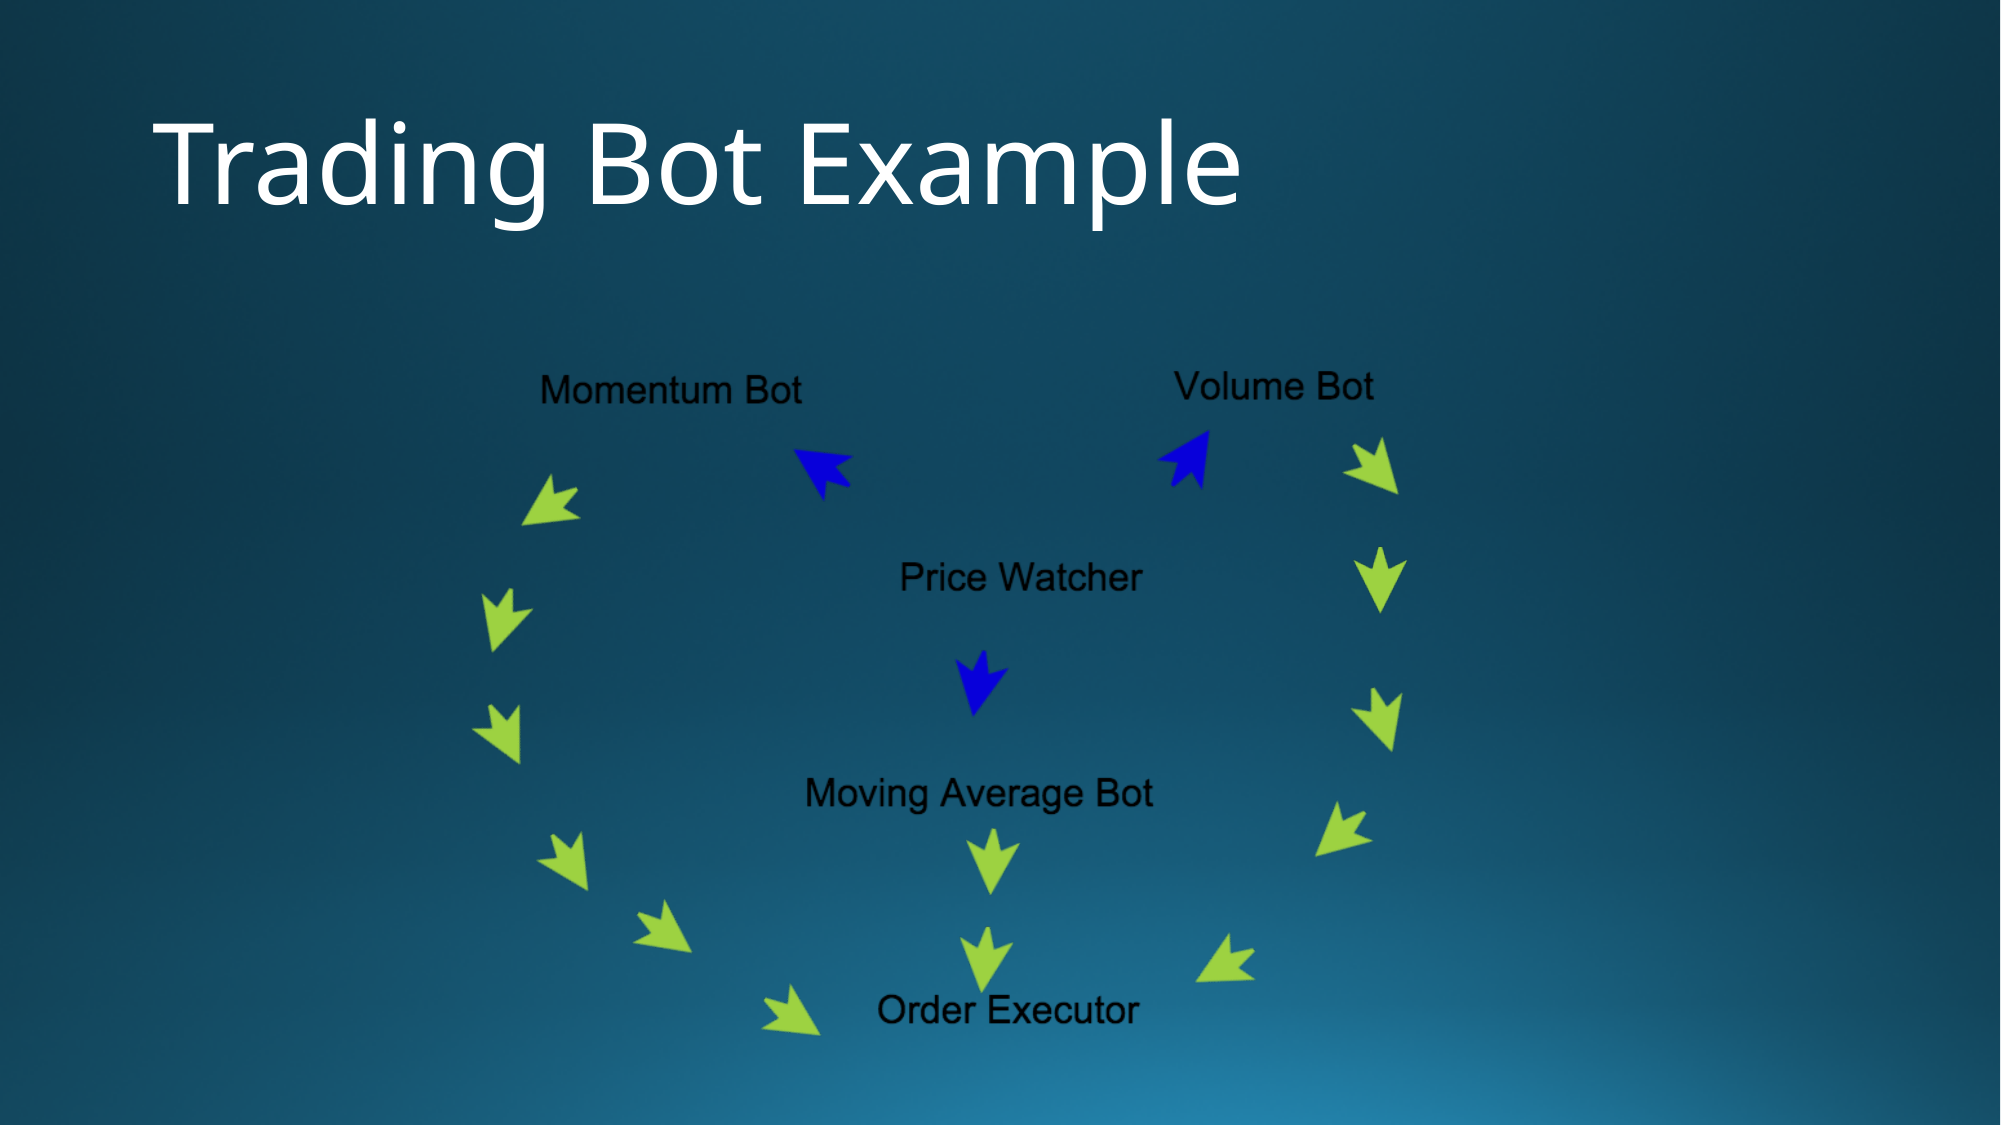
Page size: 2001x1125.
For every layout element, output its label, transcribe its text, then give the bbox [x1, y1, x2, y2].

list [166, 277, 1751, 1125]
picture [0, 0, 2001, 1125]
title Trading Bot Example [137, 59, 1863, 278]
